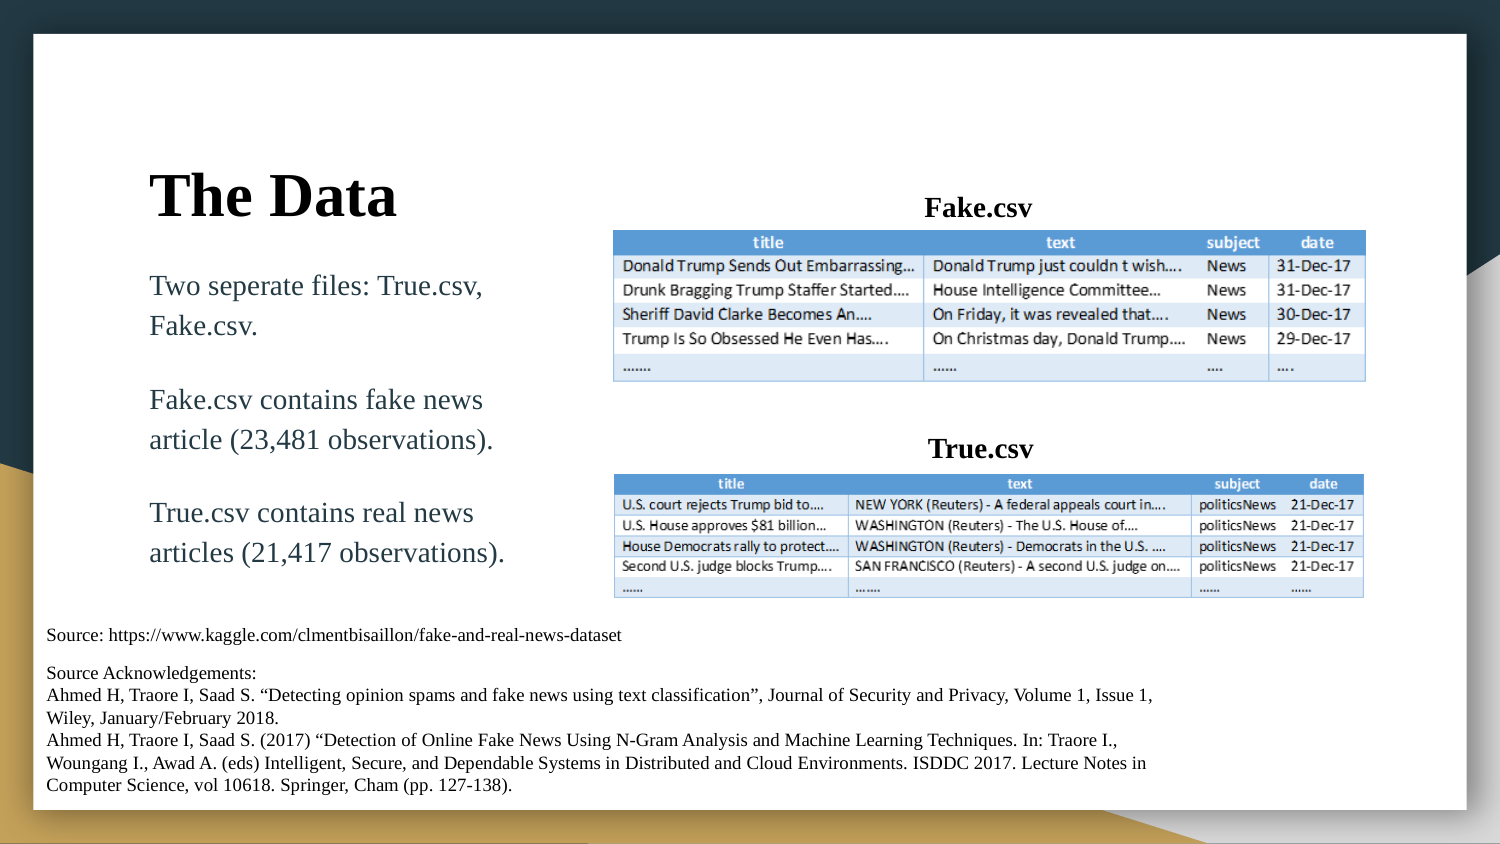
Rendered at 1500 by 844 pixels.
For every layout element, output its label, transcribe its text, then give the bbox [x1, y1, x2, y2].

text_box Fake.csv [909, 173, 1071, 229]
picture [613, 474, 1366, 599]
text_box True.csv [912, 413, 1067, 473]
text_box Source: https://www.kaggle.com/clmentbisaillon/fake-and-real-news-dataset [31, 607, 640, 645]
title The Data [134, 138, 1366, 296]
text_box Source Acknowledgements: Ahmed H, Traore I, Saad S. “Detecting opinion spams and fake news using text classification”, Journal of Security and Privacy, Volume 1, Issue 1, Wiley, January/February 2018. Ahmed H, Traore I, Saad S. (2017) “Detection of Online Fake News Using N-Gram Analysis and Machine Learning Techniques. In: Traore I., Woungang I., Awad A. (eds) Intelligent, Secure, and Dependable Systems in Distributed and Cloud Environments. ISDDC 2017. Lecture Notes in Computer Science, vol 10618. Springer, Cham (pp. 127-138). [31, 645, 1173, 802]
list Two seperate files: True.csv, Fake.csv. Fake.csv contains fake news article (23,481 observations). True.csv contains real news articles (21,417 observations). [134, 246, 566, 607]
picture [613, 230, 1366, 388]
